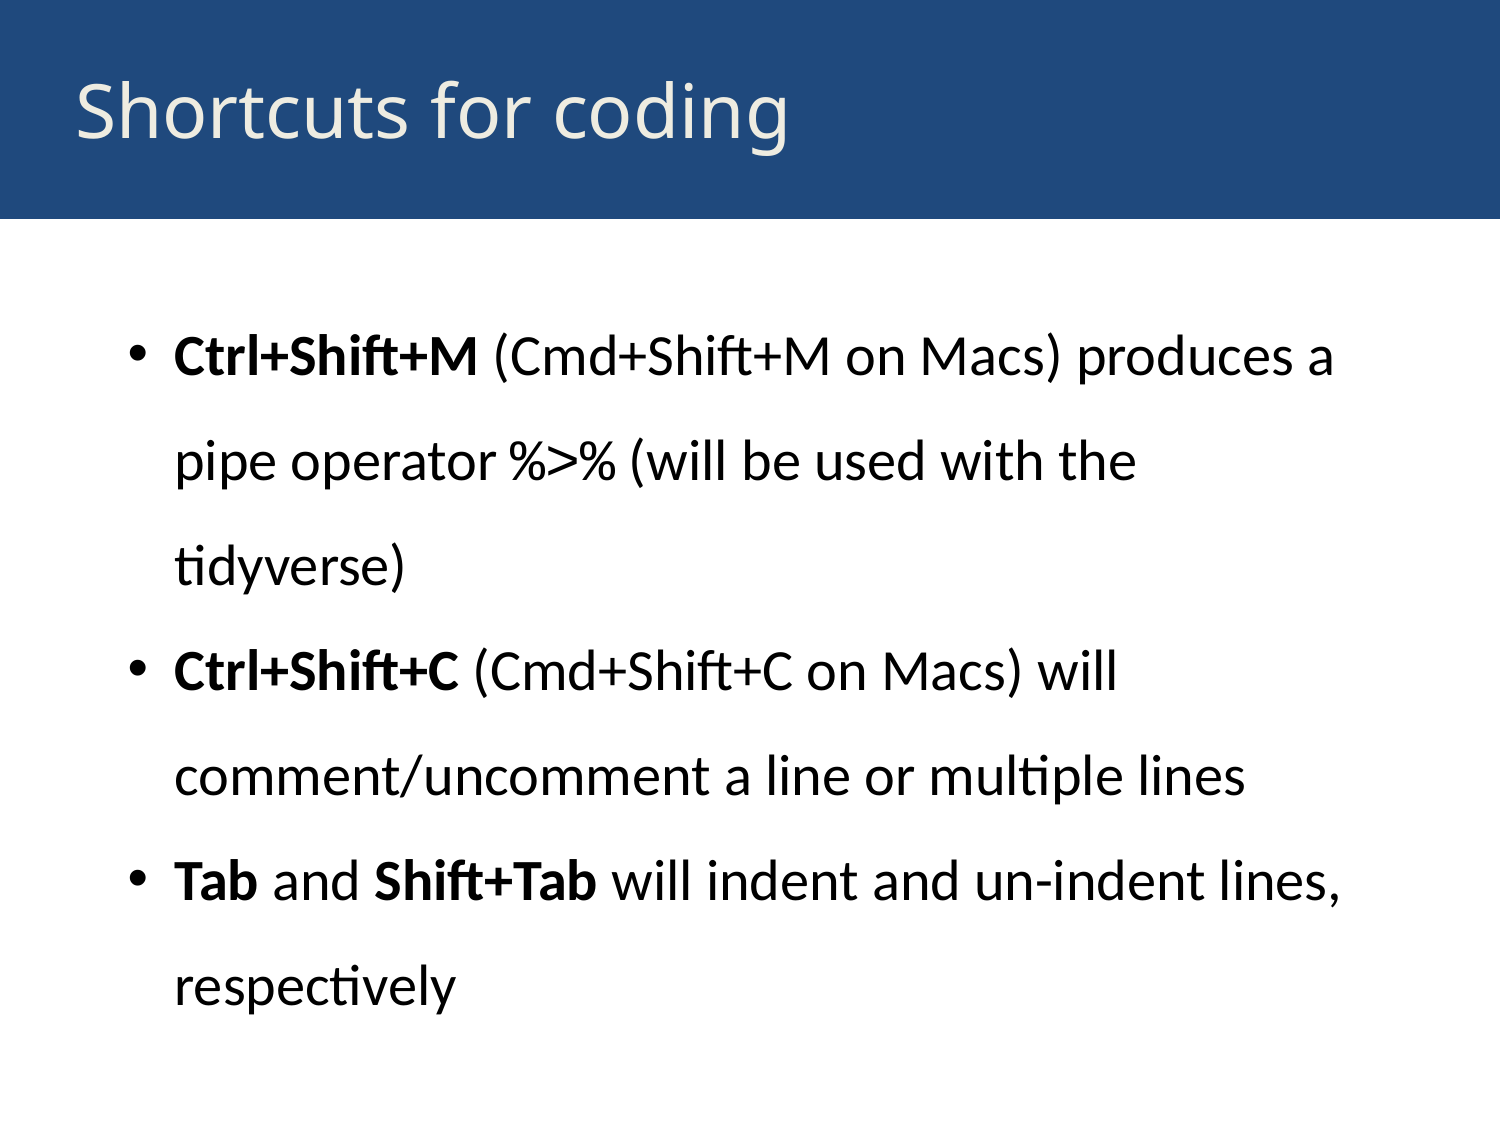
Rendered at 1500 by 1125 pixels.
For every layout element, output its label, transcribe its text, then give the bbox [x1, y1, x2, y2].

text_box Ctrl+Shift+M (Cmd+Shift+M on Macs) produces a pipe operator %>% (will be used with the tidyverse) Ctrl+Shift+C (Cmd+Shift+C on Macs) will comment/uncomment a line or multiple lines Tab and Shift+Tab will indent and un-indent lines, respectively [112, 274, 1388, 1125]
title Shortcuts for coding [0, 0, 1500, 219]
